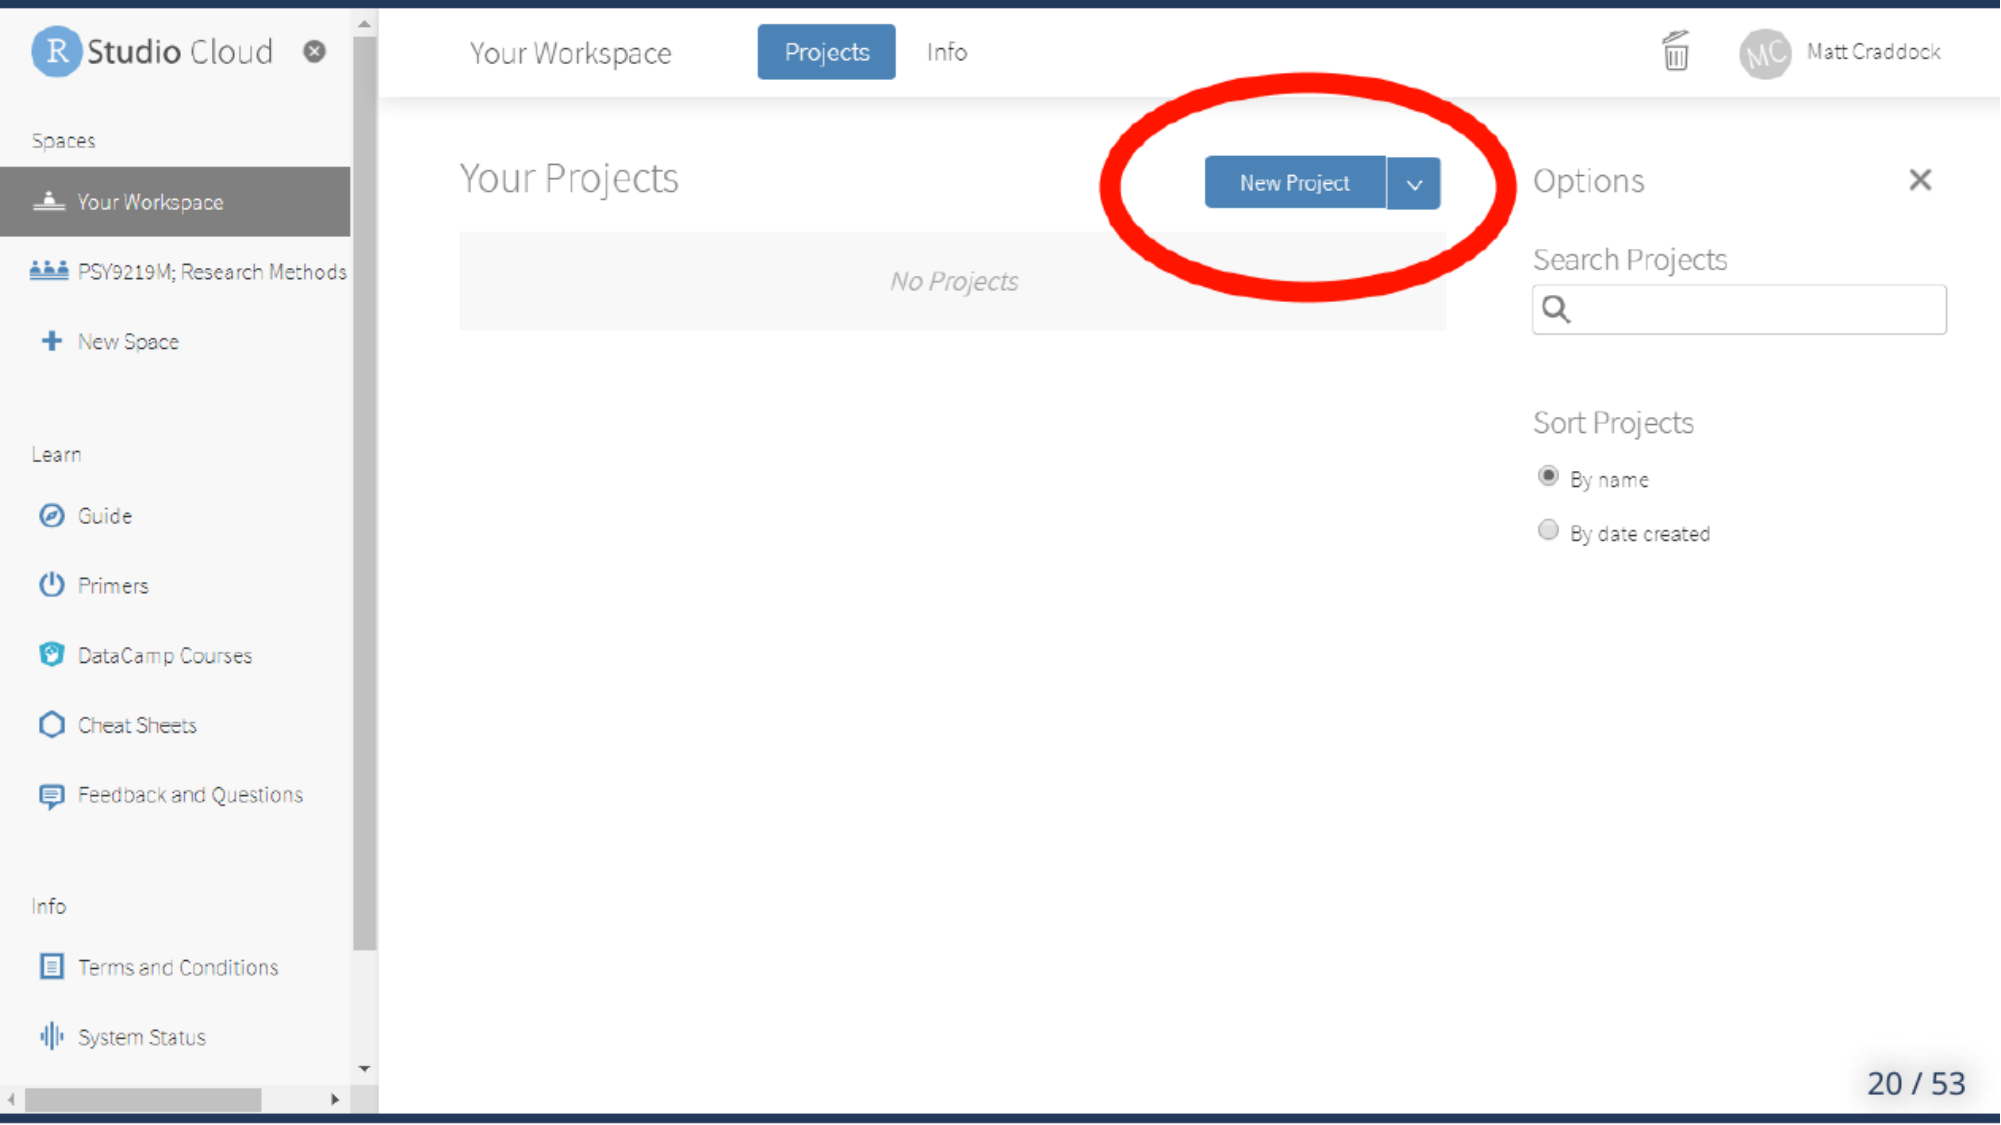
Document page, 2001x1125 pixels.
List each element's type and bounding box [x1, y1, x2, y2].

list [0, 0, 2000, 1125]
